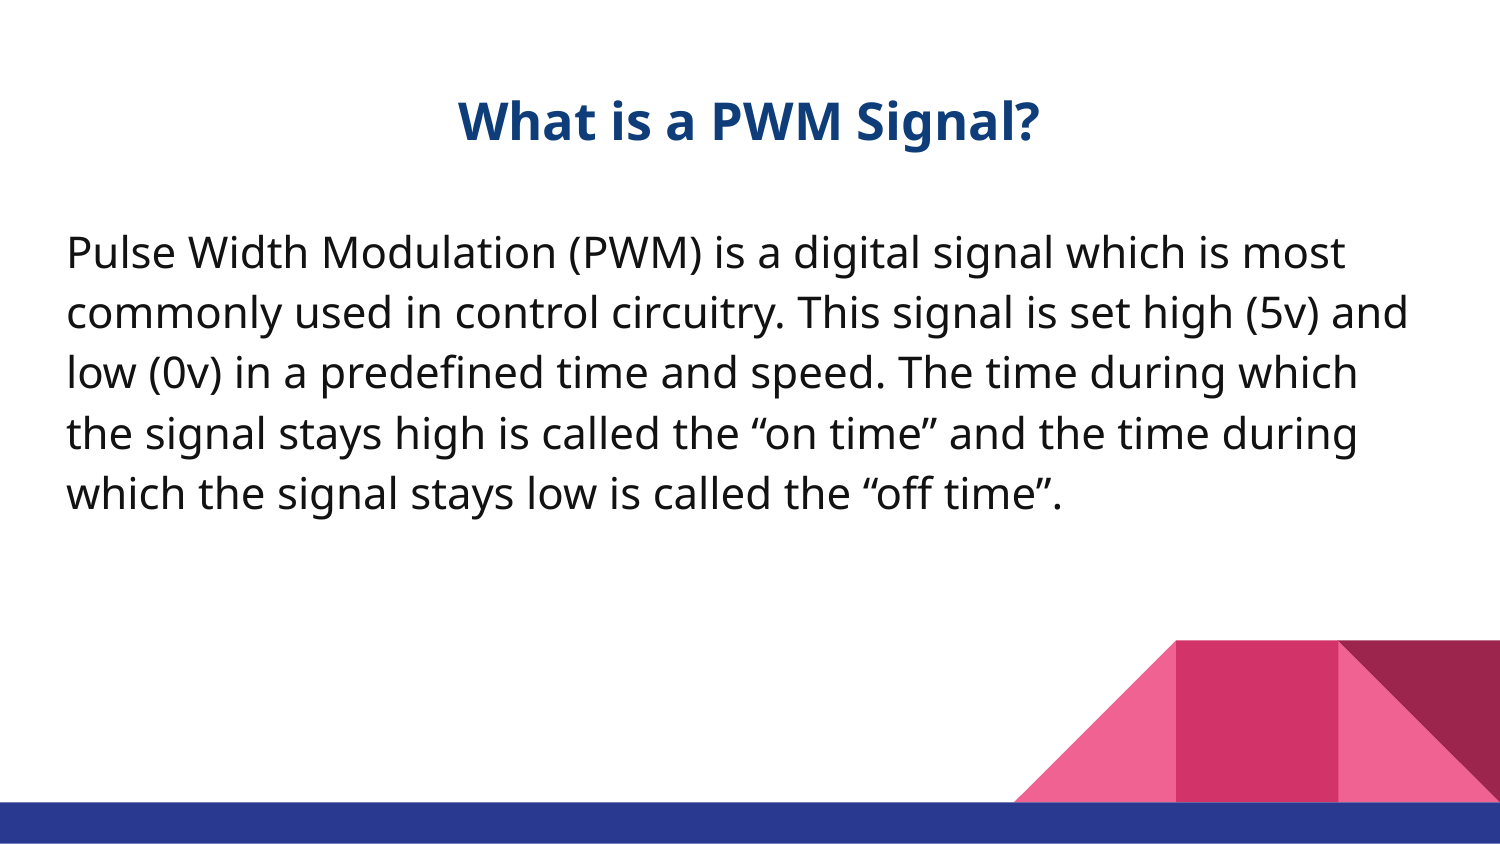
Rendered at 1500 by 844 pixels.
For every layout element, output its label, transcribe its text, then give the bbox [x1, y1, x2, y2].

title What is a PWM Signal? [51, 67, 1449, 167]
list Pulse Width Modulation (PWM) is a digital signal which is most commonly used in control circuitry. This signal is set high (5v) and low (0v) in a predefined time and speed. The time during which the signal stays high is called the “on time” and the time during which the signal stays low is called the “off time”. [51, 201, 1449, 750]
